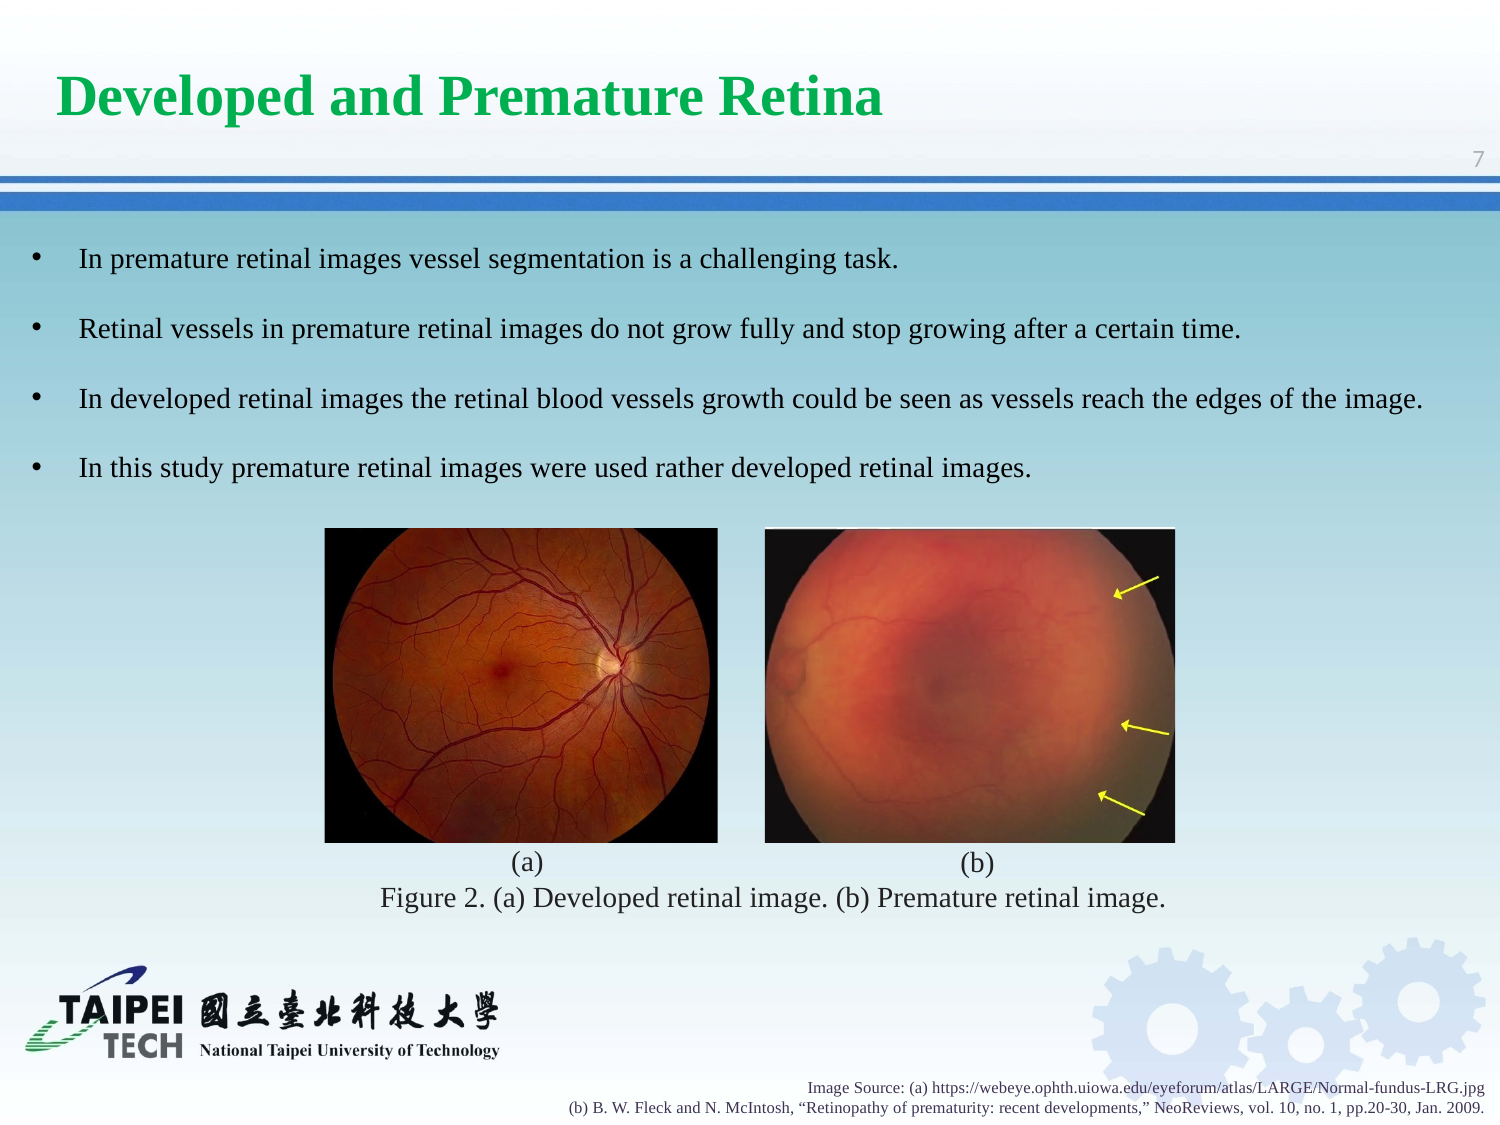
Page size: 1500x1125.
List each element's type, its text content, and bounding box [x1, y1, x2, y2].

text_box (b) [945, 852, 1010, 886]
text_box (a) [496, 851, 559, 885]
text_box In premature retinal images vessel segmentation is a challenging task. Retinal vessels in premature retinal images do not grow fully and stop growing after a certain time. In developed retinal images the retinal blood vessels growth could be seen as vessels reach the edges of the image. In this study premature retinal images were used rather developed retinal images. [16, 231, 1471, 527]
text_box [559, 527, 945, 871]
slide_number 7 [1149, 127, 1500, 188]
text_box [29, 527, 496, 877]
picture [0, 0, 1500, 1124]
text_box Figure 2. (a) Developed retinal image. (b) Premature retinal image. [301, 871, 1247, 921]
text_box Developed and Premature Retina [41, 49, 1377, 135]
text_box [1010, 527, 1471, 877]
text_box Image Source: (a) https://webeye.ophth.uiowa.edu/eyeforum/atlas/LARGE/Normal-fundus-LRG.jpg (b) B. W. Fleck and N. McIntosh, “Retinopathy of prematurity: recent developments,” NeoReviews, vol. 10, no. 1, pp.20-30, Jan. 2009. [482, 1069, 1500, 1125]
